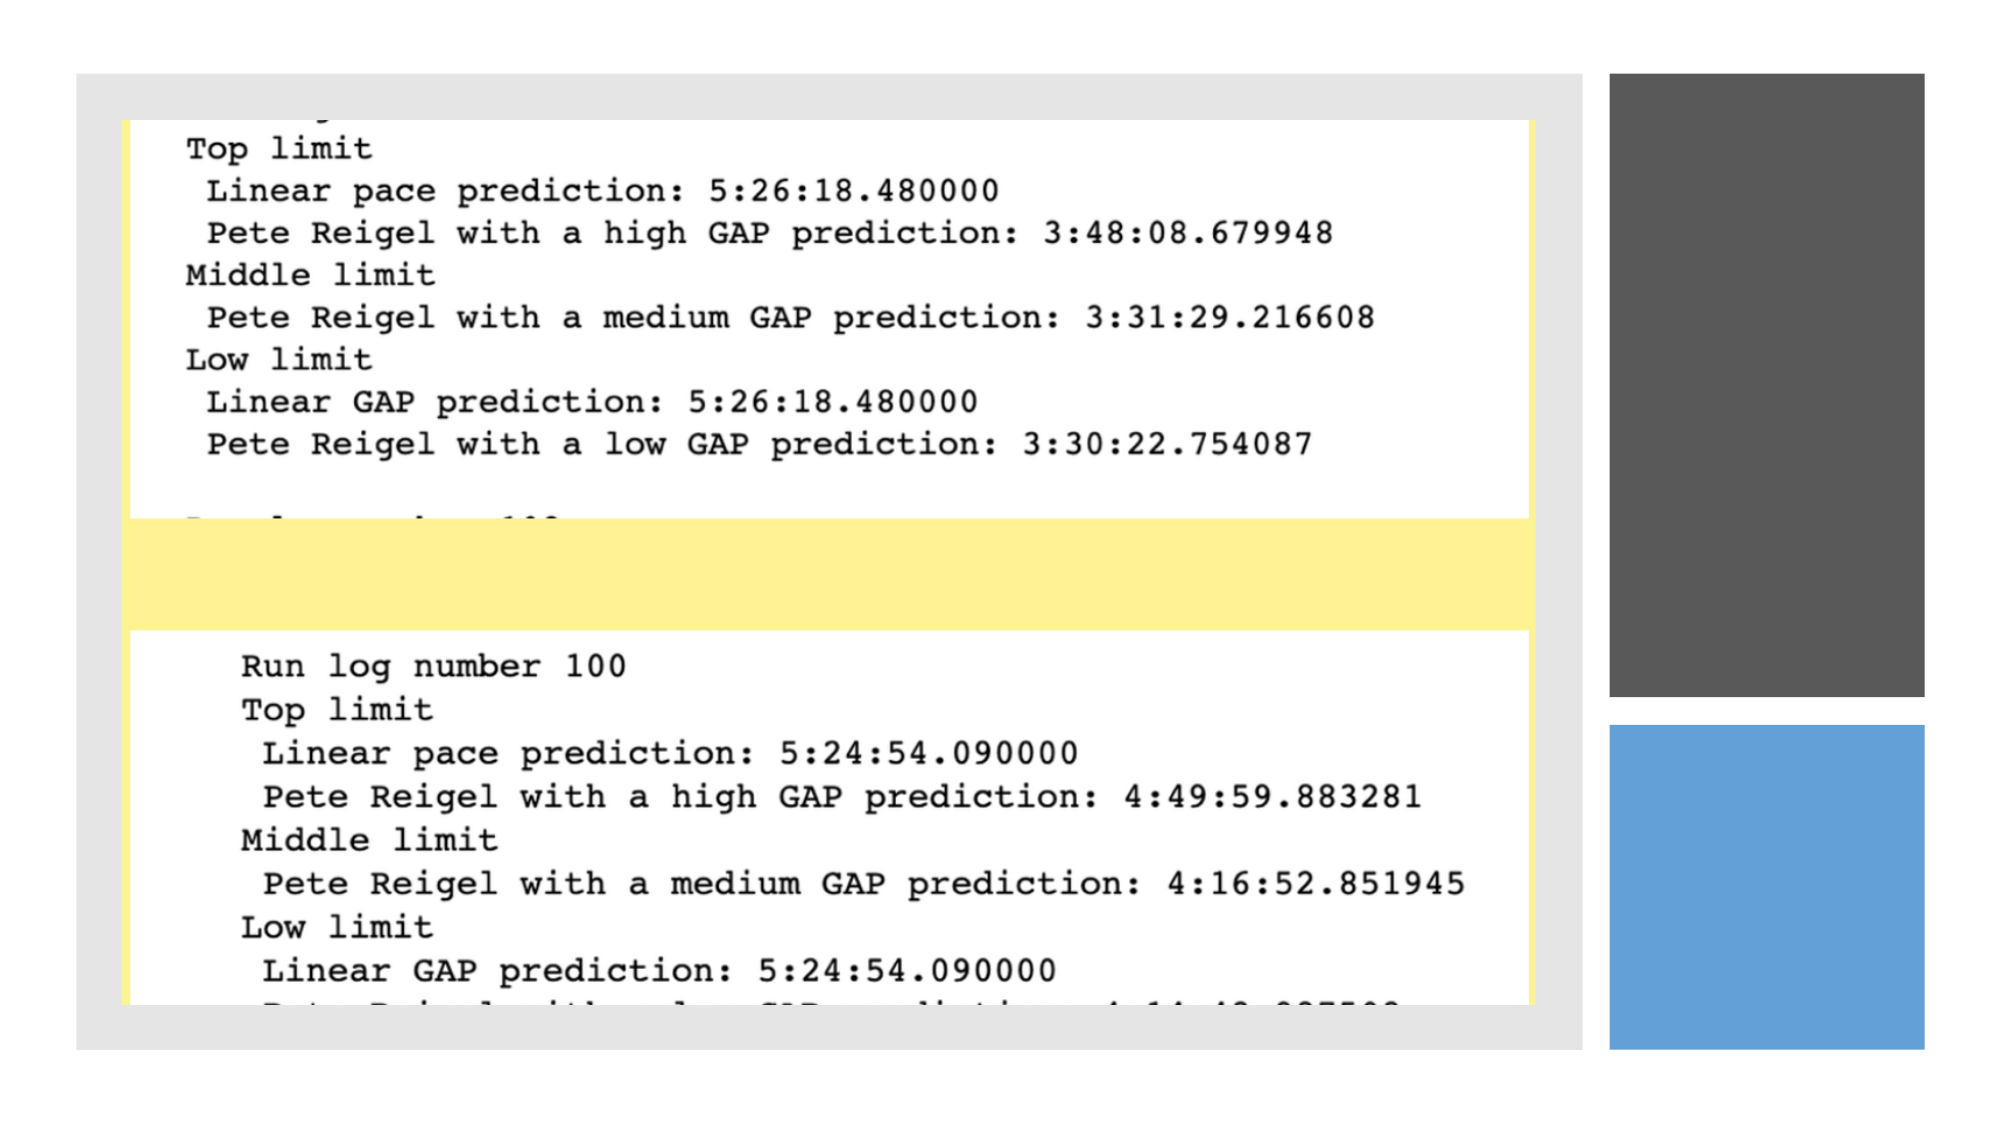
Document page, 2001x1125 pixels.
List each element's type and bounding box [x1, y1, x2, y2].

text_box [1609, 724, 1926, 1051]
picture [121, 119, 1536, 1005]
text_box [1609, 72, 1926, 698]
text_box [75, 72, 1584, 1051]
